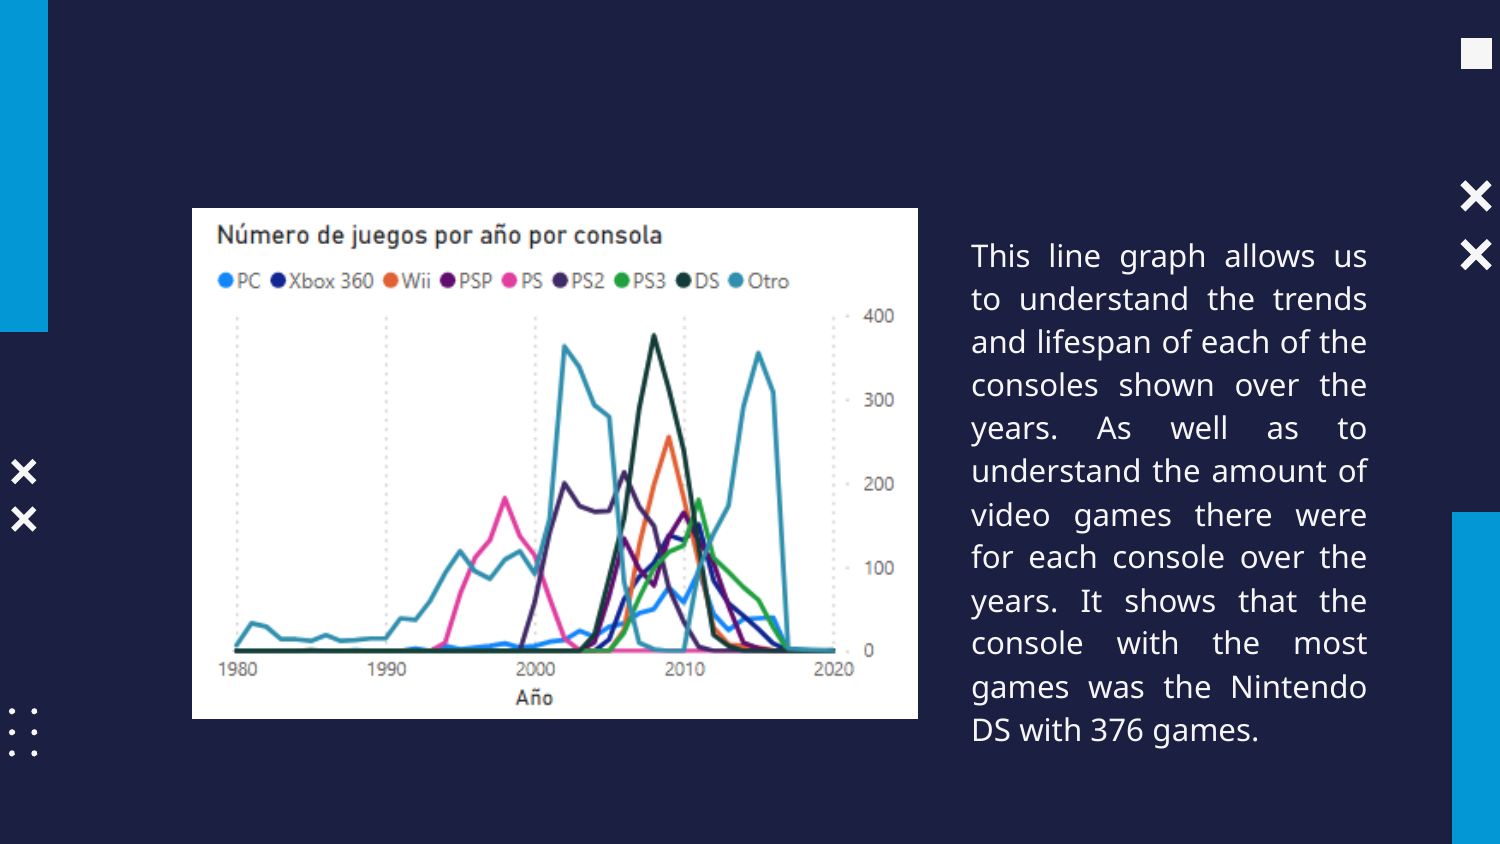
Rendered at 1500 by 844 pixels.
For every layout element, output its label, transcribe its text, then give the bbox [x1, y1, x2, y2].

text_box This line graph allows us to understand the trends and lifespan of each of the consoles shown over the years. As well as to understand the amount of video games there were for each console over the years. It shows that the console with the most games was the Nintendo DS with 376 games. [955, 215, 1383, 746]
picture [192, 208, 919, 719]
